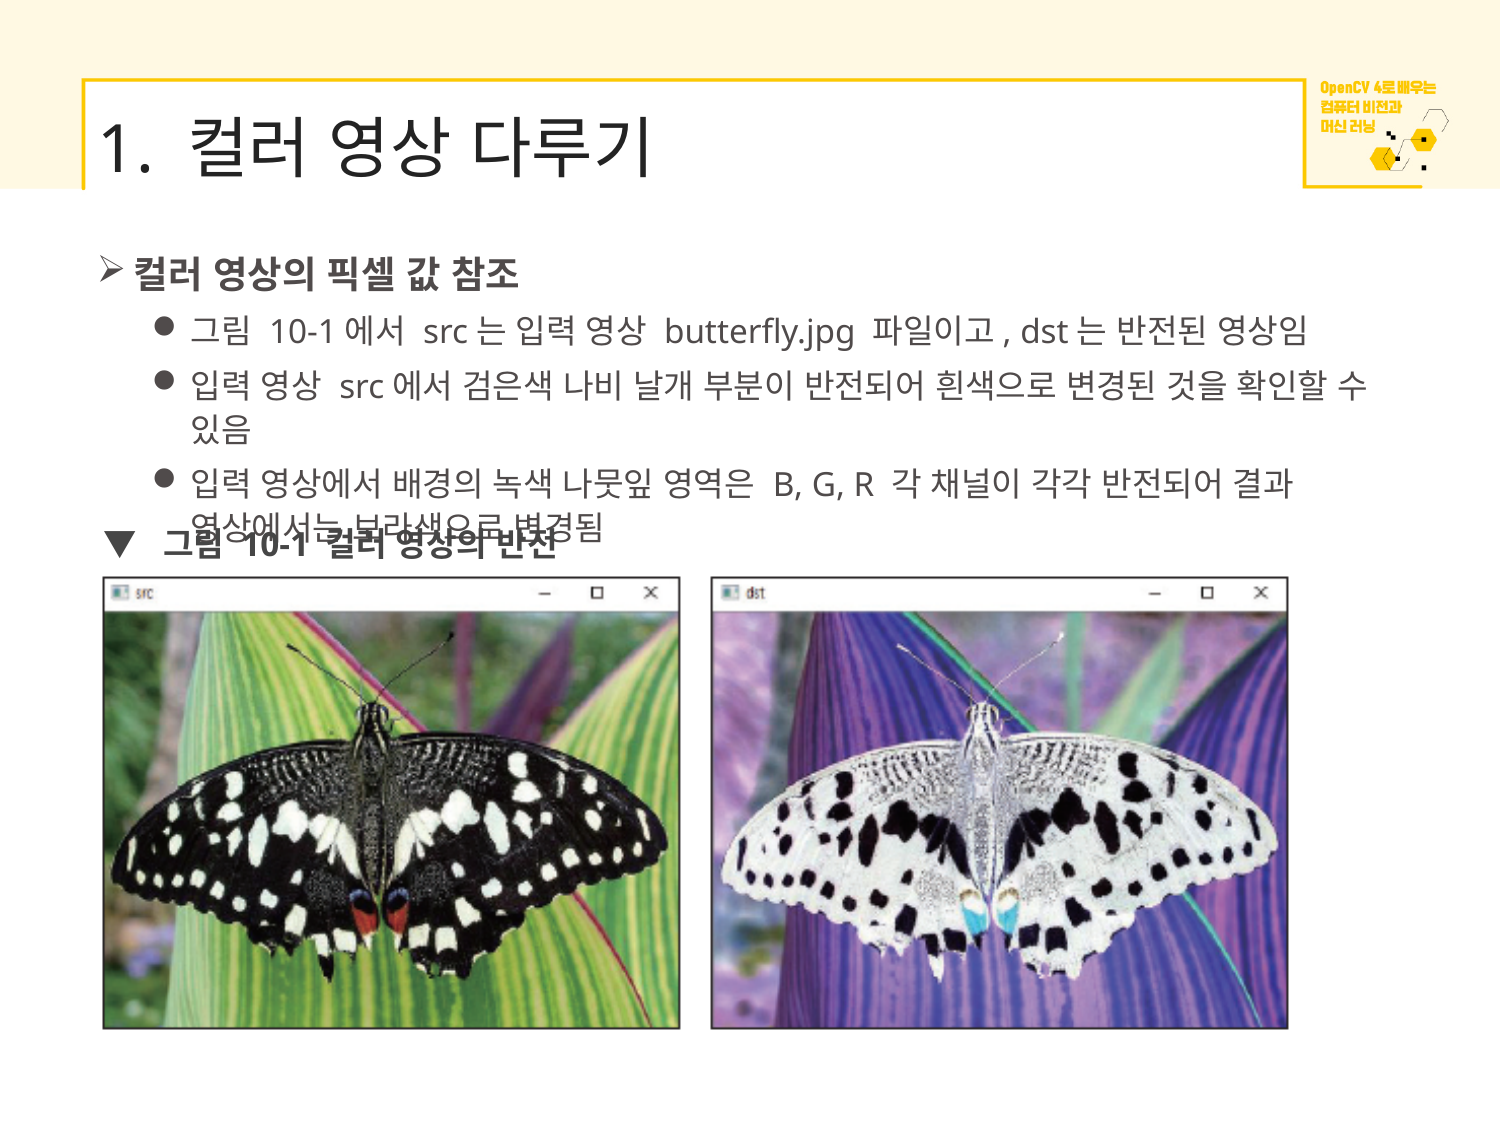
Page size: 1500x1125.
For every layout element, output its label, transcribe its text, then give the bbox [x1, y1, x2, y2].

title 1. 컬러 영상 다루기 [82, 61, 1413, 193]
text_box ▼ 그림 10-1 컬러 영상의 반전 [88, 515, 1415, 581]
list 컬러 영상의 픽셀 값 참조 그림 10-1에서 src는 입력 영상 butterfly.jpg 파일이고, dst는 반전된 영상임 입력 영상 src에서 검은색 나비 날개 부분이 반전되어 흰색으로 변경된 것을 확인할 수 있음 입력 영상에서 배경의 녹색 나뭇잎 영역은 B, G, R 각 채널이 각각 반전되어 결과 영상에서는 보라색으로 변경됨 [81, 239, 1412, 1054]
picture [0, 0, 1500, 1125]
